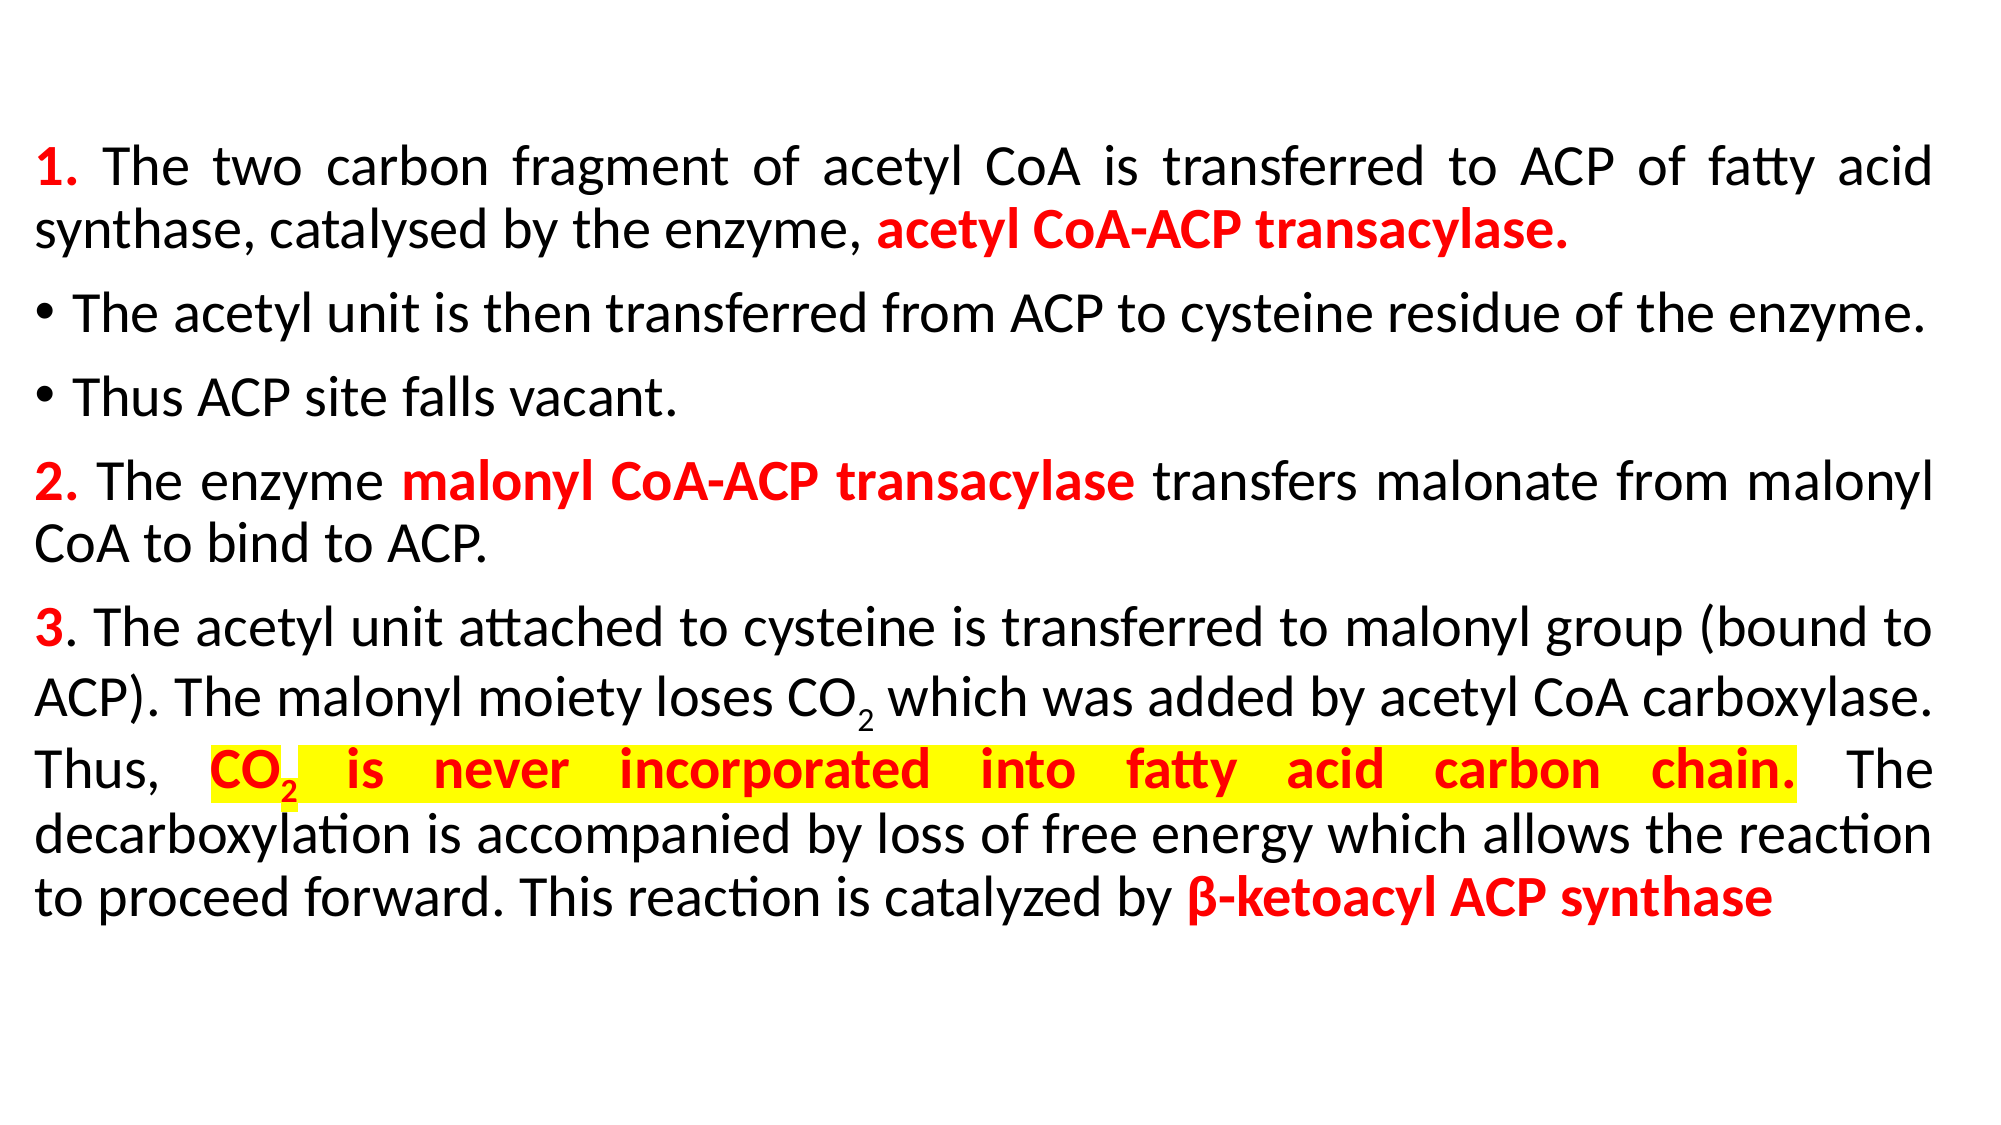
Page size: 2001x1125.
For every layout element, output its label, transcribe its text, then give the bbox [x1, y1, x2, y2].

list 1. The two carbon fragment of acetyl CoA is transferred to ACP of fatty acid synthase, catalysed by the enzyme, acetyl CoA-ACP transacylase. The acetyl unit is then transferred from ACP to cysteine residue of the enzyme. Thus ACP site falls vacant. 2. The enzyme malonyl CoA-ACP transacylase transfers malonate from malonyl CoA to bind to ACP. 3. The acetyl unit attached to cysteine is transferred to malonyl group (bound to ACP). The malonyl moiety loses CO2 which was added by acetyl CoA carboxylase. Thus, CO2 is never incorporated into fatty acid carbon chain. The decarboxylation is accompanied by loss of free energy which allows the reaction to proceed forward. This reaction is catalyzed by β-ketoacyl ACP synthase [19, 127, 1950, 1052]
